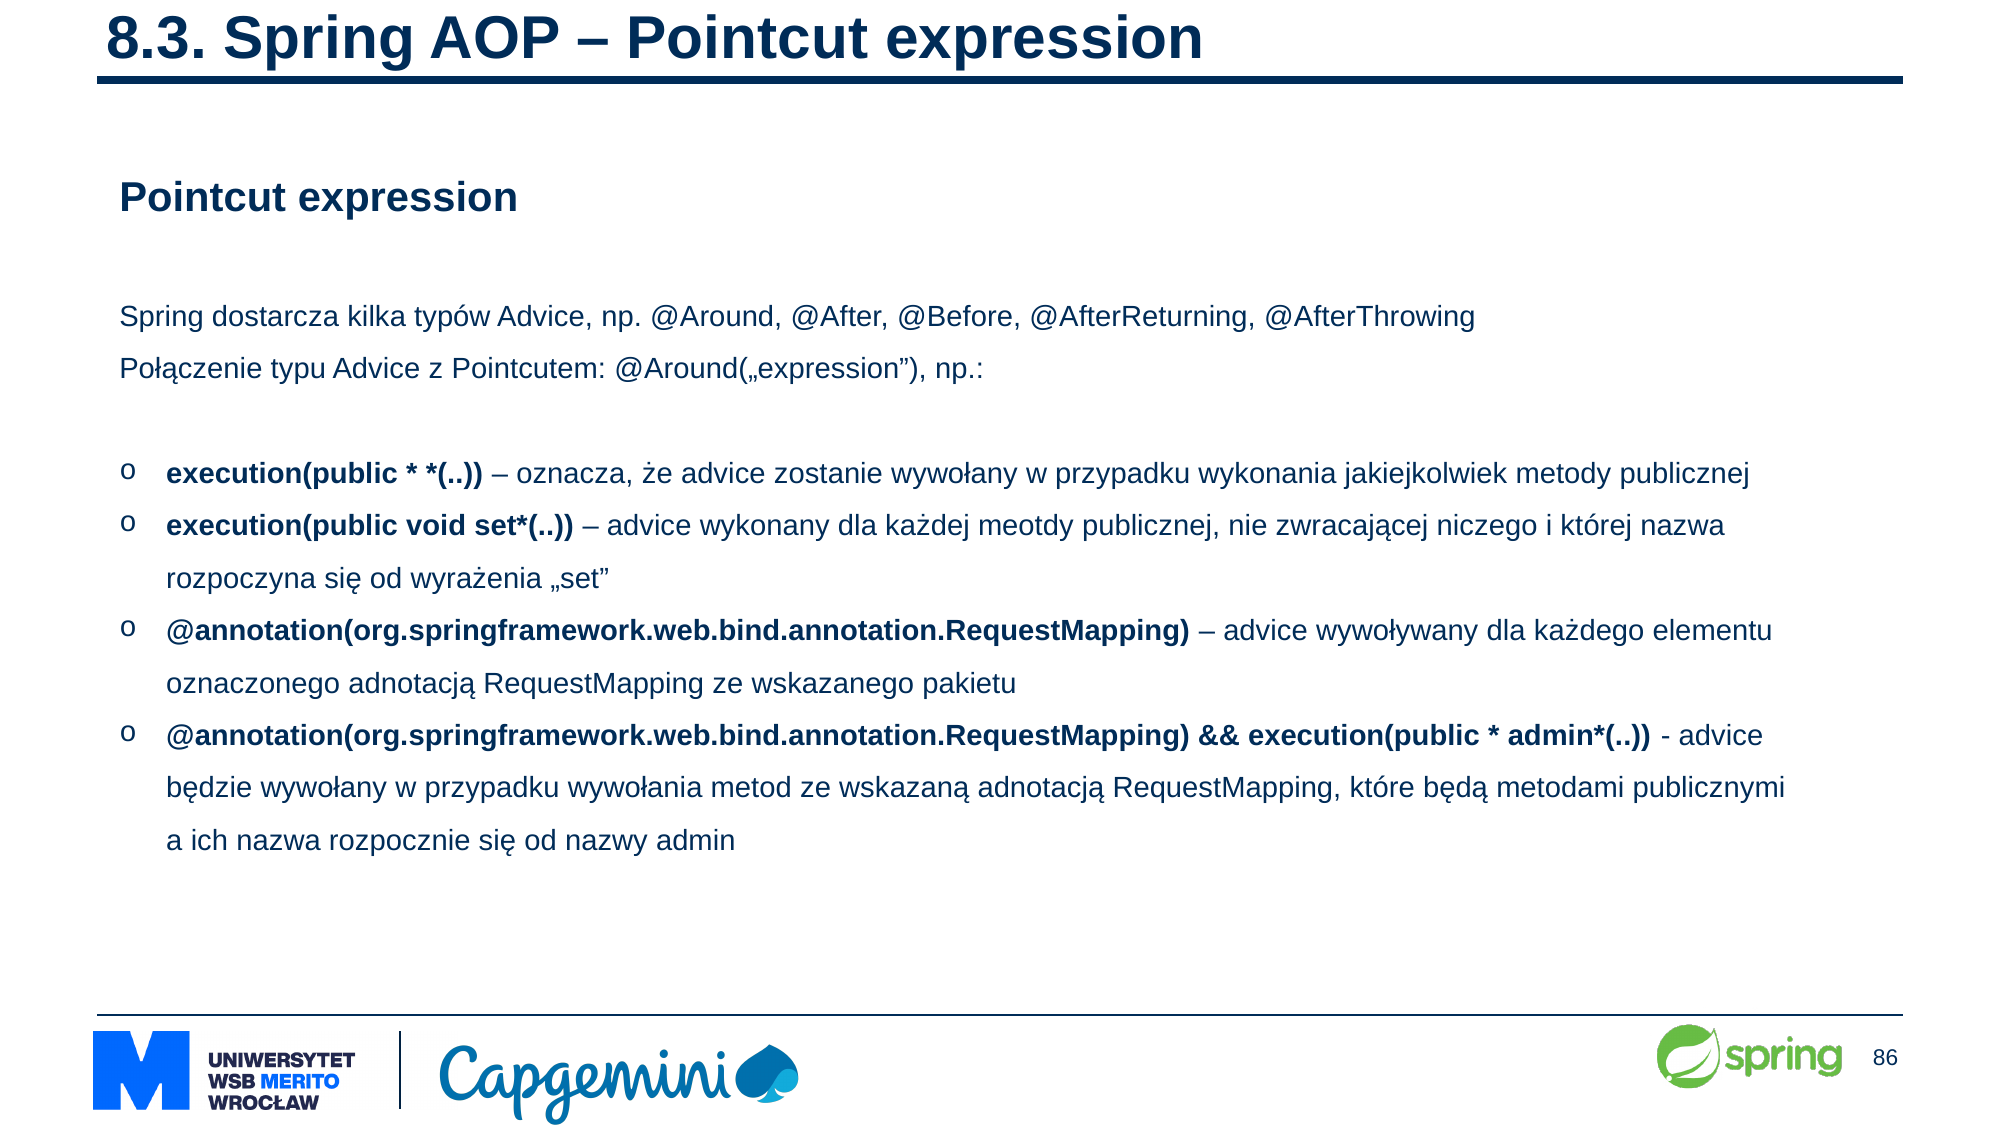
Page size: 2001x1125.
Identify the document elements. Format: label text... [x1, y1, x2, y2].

text_box Pointcut expression Spring dostarcza kilka typów Advice, np. @Around, @After, @Before, @AfterReturning, @AfterThrowing Połączenie typu Advice z Pointcutem: @Around(„expression”), np.: execution(public * *(..)) – oznacza, że advice zostanie wywołany w przypadku wykonania jakiejkolwiek metody publicznej execution(public void set*(..)) – advice wykonany dla każdej meotdy publicznej, nie zwracającej niczego i której nazwa rozpoczyna się od wyrażenia „set” @annotation(org.springframework.web.bind.annotation.RequestMapping) – advice wywoływany dla każdego elementu oznaczonego adnotacją RequestMapping ze wskazanego pakietu @annotation(org.springframework.web.bind.annotation.RequestMapping) && execution(public * admin*(..)) - advice będzie wywołany w przypadku wywołania metod ze wskazaną adnotacją RequestMapping, które będą metodami publicznymi a ich nazwa rozpocznie się od nazwy admin [104, 137, 1838, 902]
picture [1650, 1006, 1847, 1107]
title 8.3. Spring AOP – Pointcut expression [105, 6, 1822, 80]
slide_number 86 [1852, 1042, 1899, 1071]
picture [401, 962, 813, 1125]
picture [93, 1030, 399, 1110]
